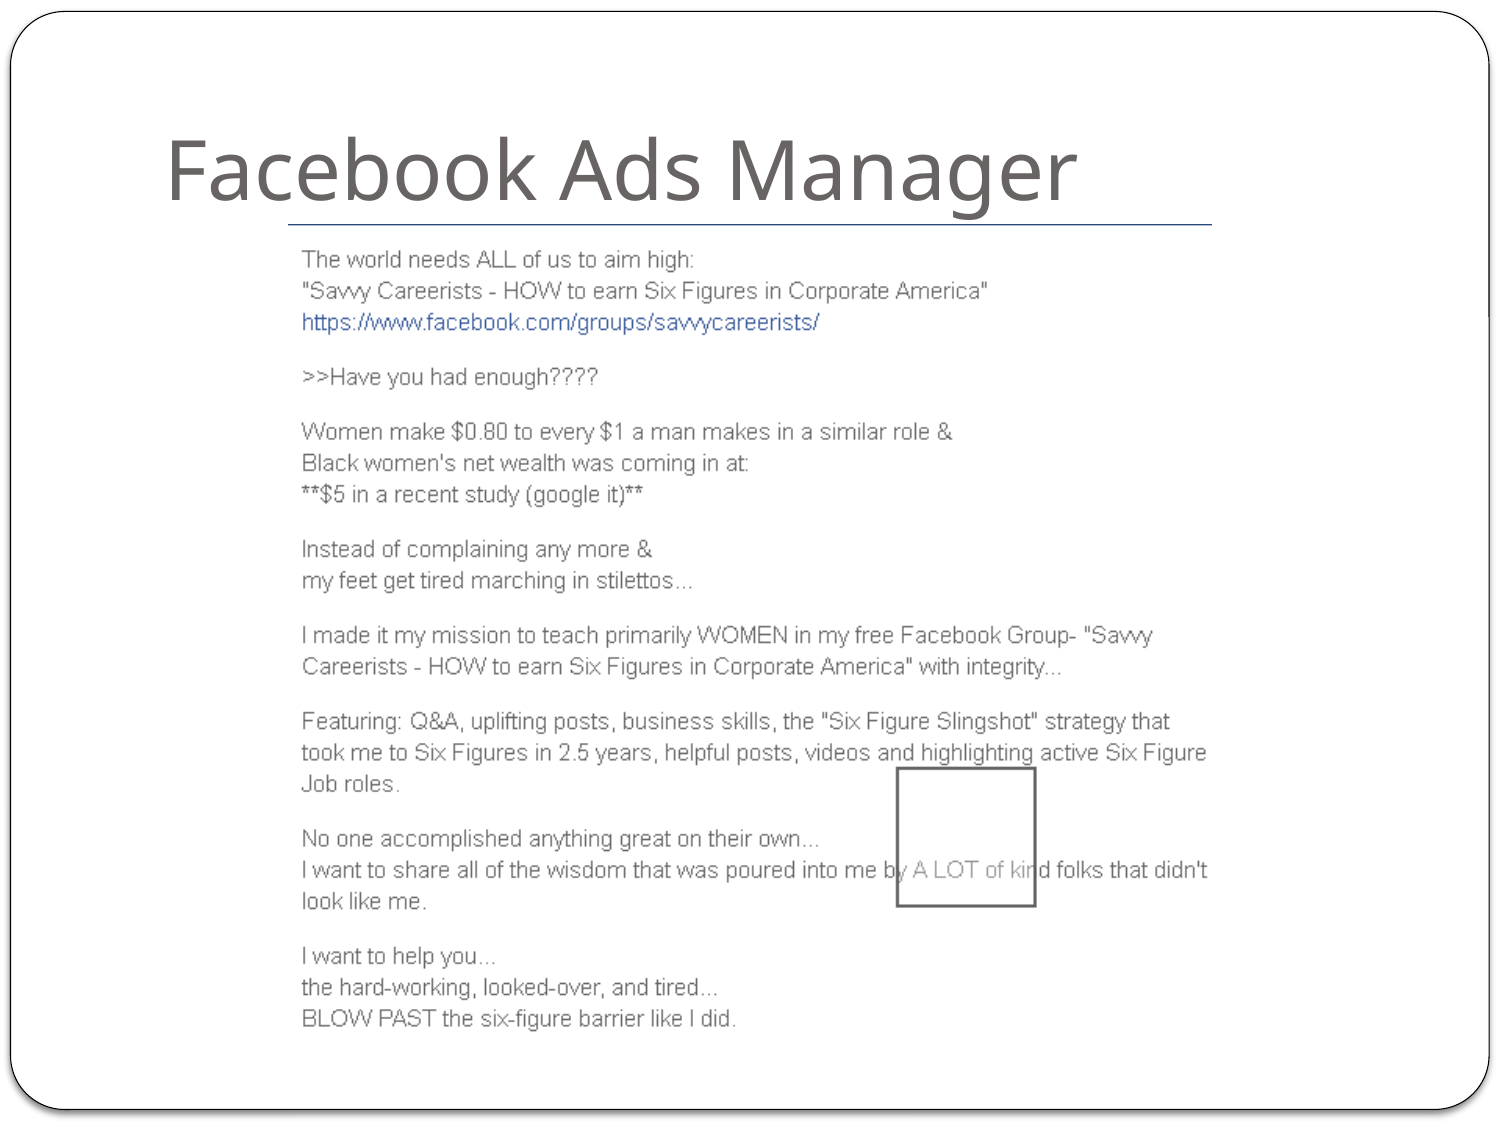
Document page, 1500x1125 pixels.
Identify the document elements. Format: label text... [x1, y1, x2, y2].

title Facebook Ads Manager [150, 45, 1425, 233]
picture [288, 224, 1212, 1055]
